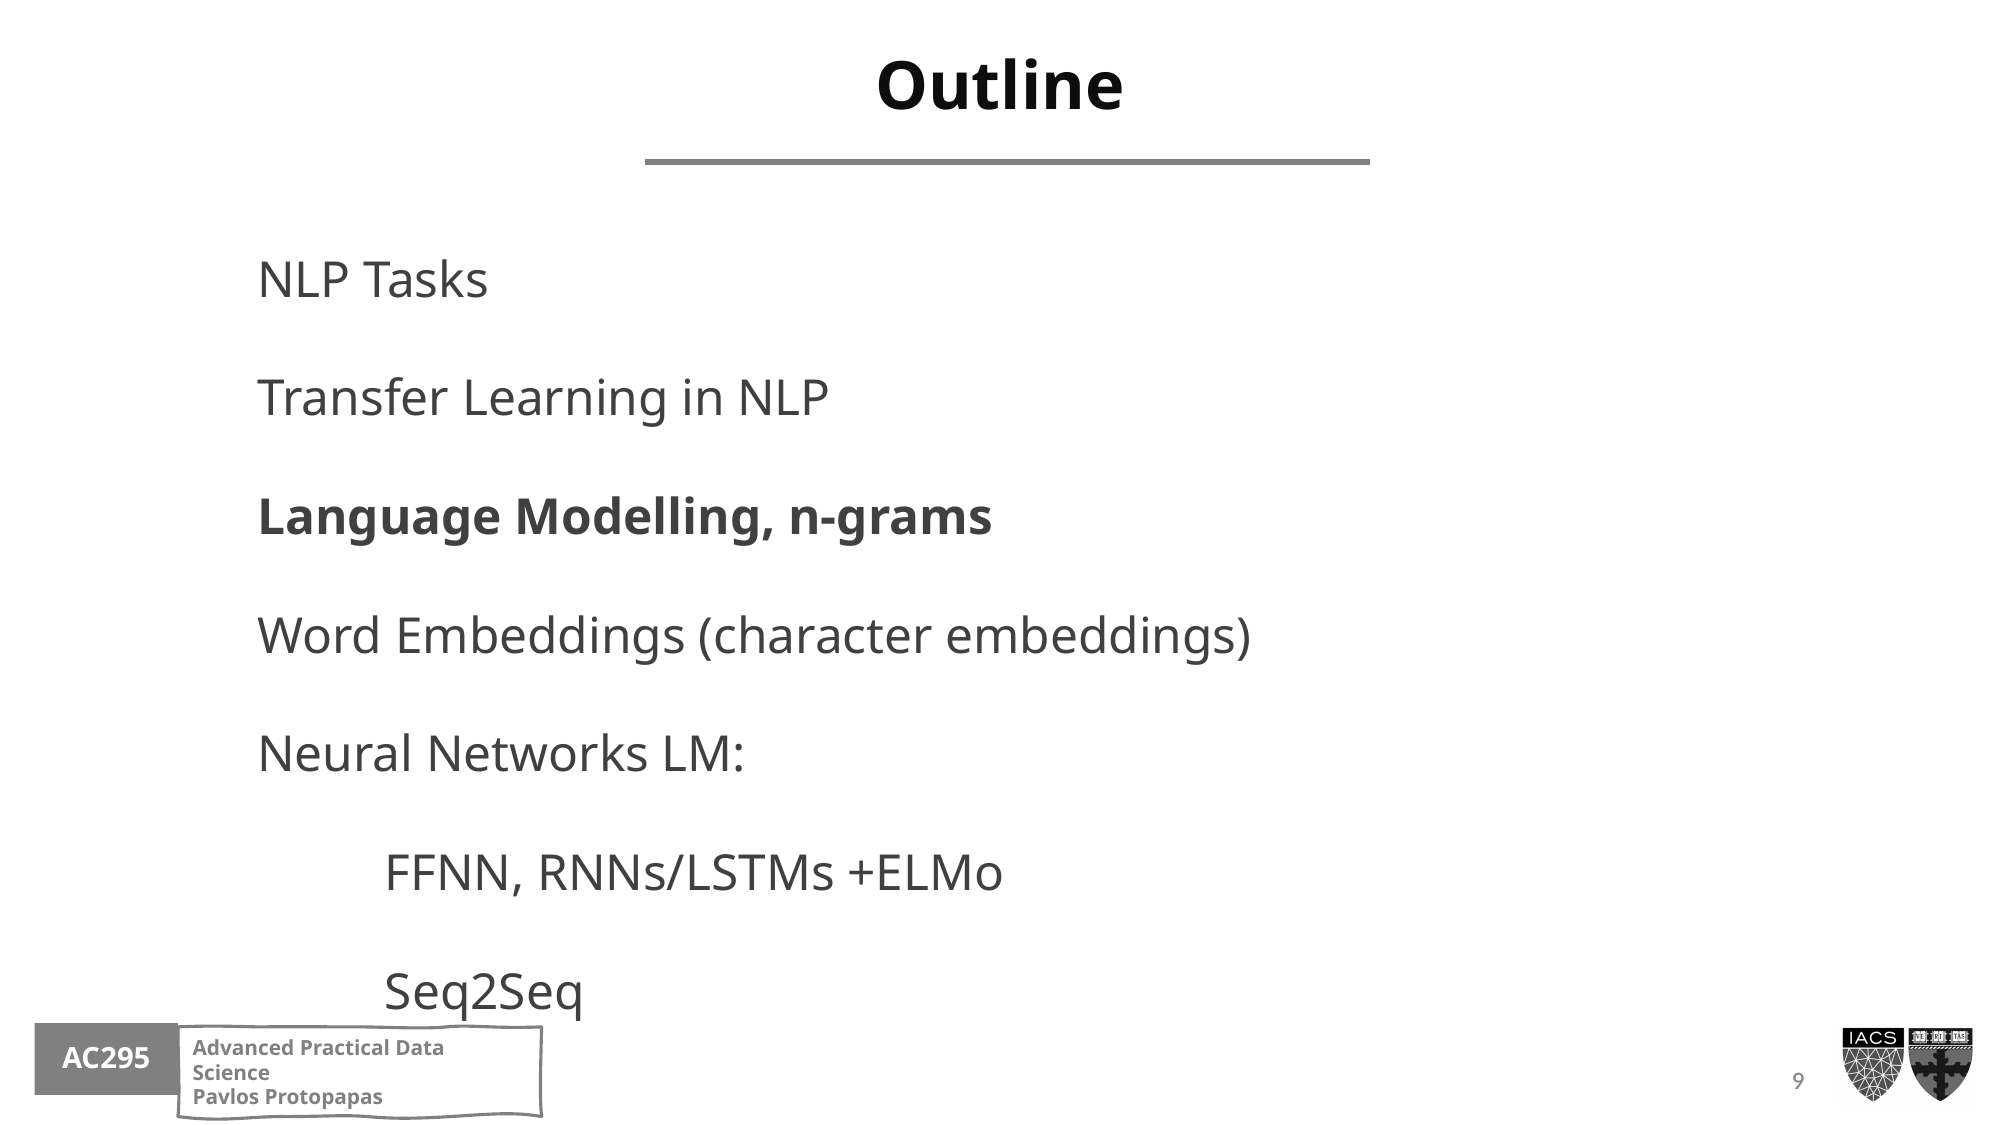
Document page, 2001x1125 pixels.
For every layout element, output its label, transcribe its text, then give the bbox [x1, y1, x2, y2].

text_box NLP Tasks Transfer Learning in NLP Language Modelling, n-grams Word Embeddings (character embeddings) Neural Networks LM: FFNN, RNNs/LSTMs +ELMo Seq2Seq [242, 180, 1820, 1030]
slide_number 9 [1353, 1049, 1820, 1110]
picture [1838, 1023, 1977, 1107]
title Outline [57, 35, 1943, 162]
